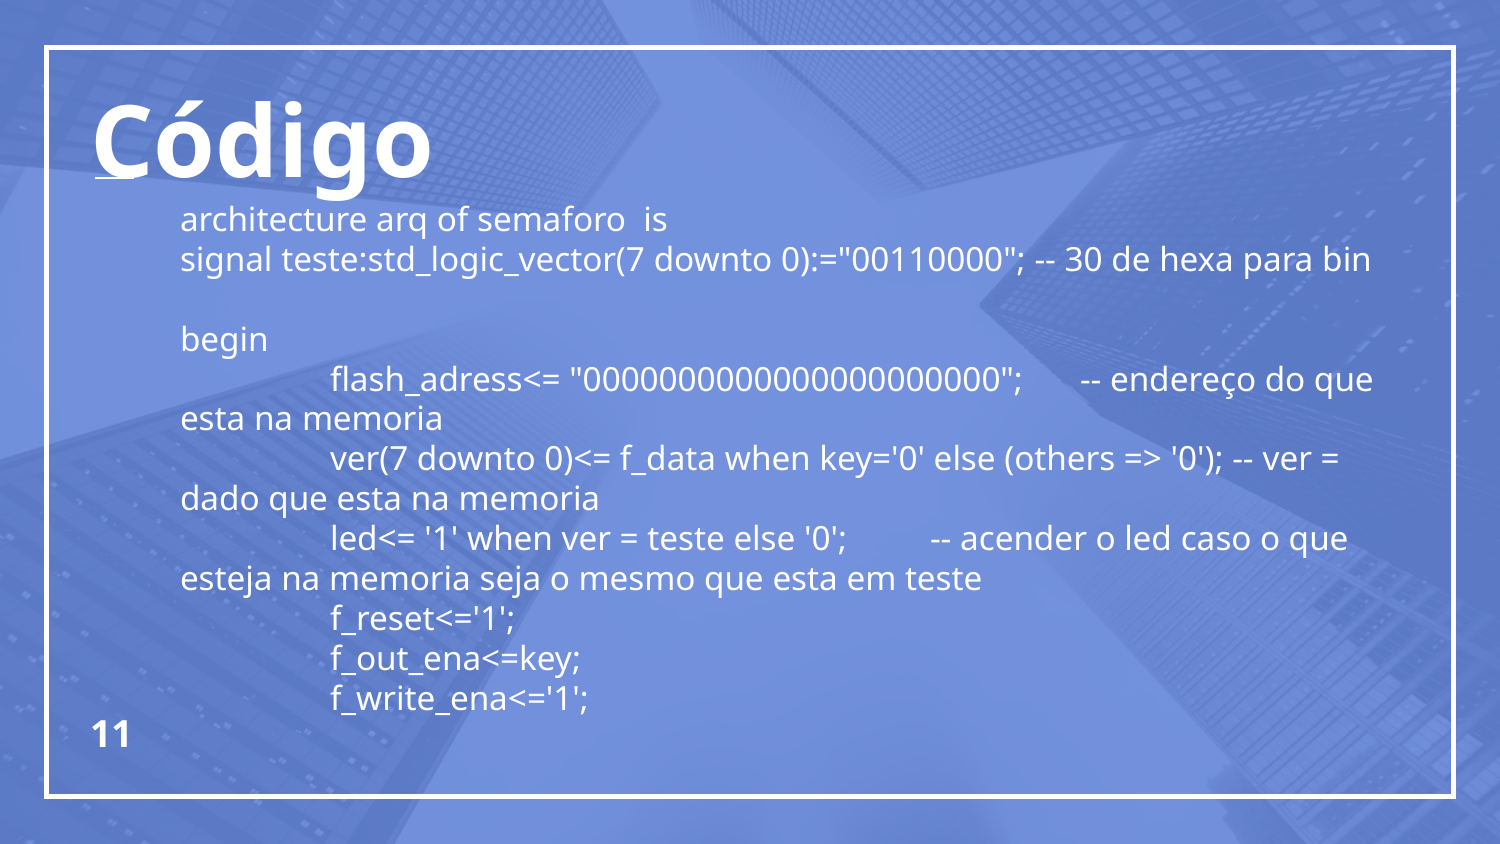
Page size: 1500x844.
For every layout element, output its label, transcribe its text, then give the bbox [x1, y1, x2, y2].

text_box [101, 233, 1437, 697]
title Código [75, 62, 1366, 209]
slide_number ‹#› [75, 687, 165, 777]
text_box architecture arq of semaforo is signal teste:std_logic_vector(7 downto 0):="00110000"; -- 30 de hexa para bin begin flash_adress<= "0000000000000000000000"; -- endereço do que esta na memoria ver(7 downto 0)<= f_data when key='0' else (others => '0'); -- ver = dado que esta na memoria led<= '1' when ver = teste else '0'; -- acender o led caso o que esteja na memoria seja o mesmo que esta em teste f_reset<='1'; f_out_ena<=key; f_write_ena<='1'; [165, 182, 1415, 661]
